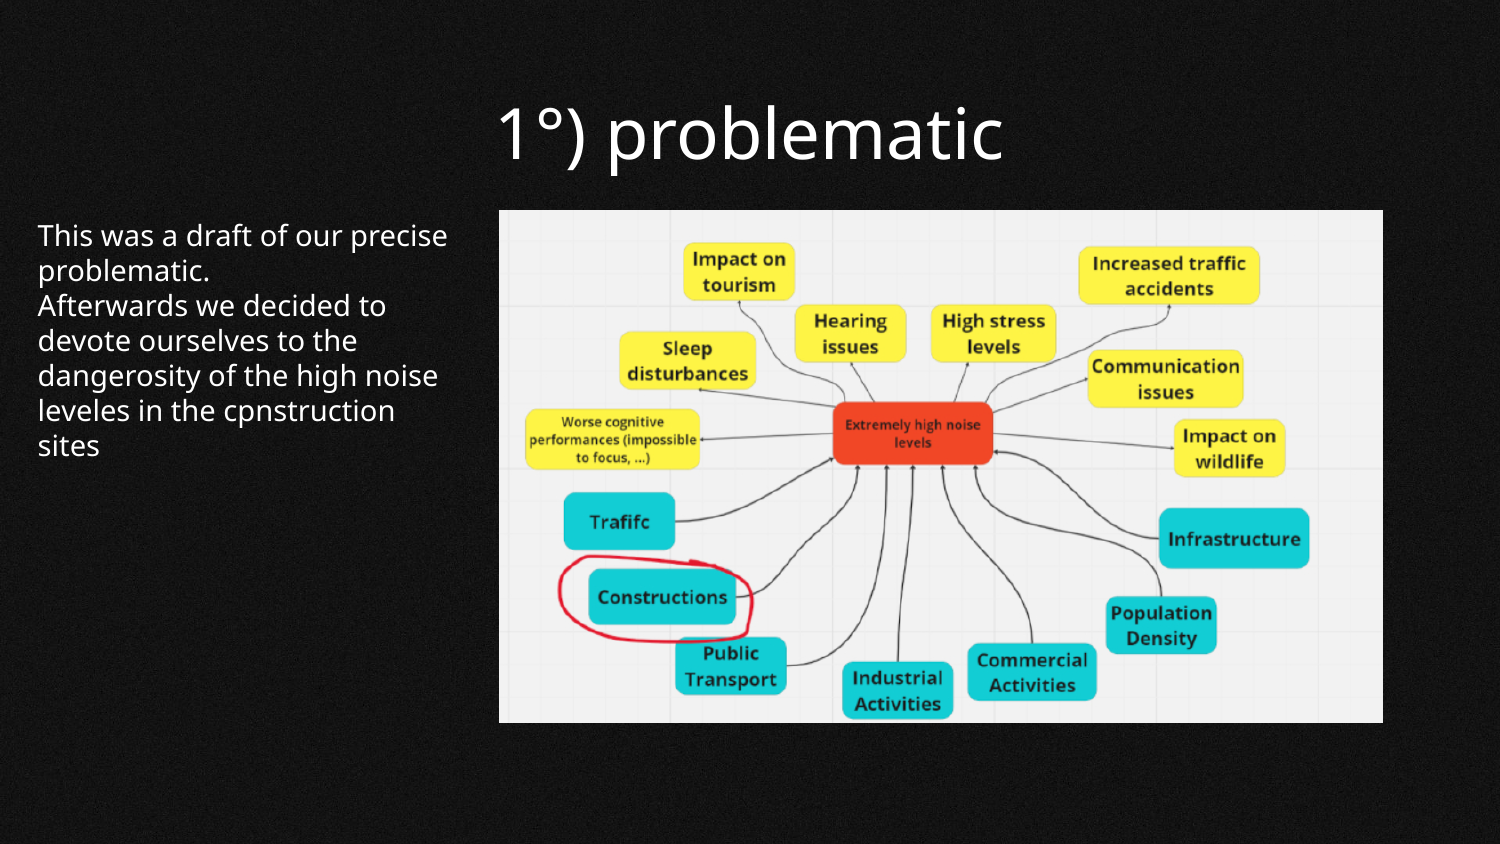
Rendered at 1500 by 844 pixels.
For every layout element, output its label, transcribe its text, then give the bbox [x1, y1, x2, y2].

title 1°) problematic [117, 73, 1383, 182]
text_box This was a draft of our precise problematic. Afterwards we decided to devote ourselves to the dangerosity of the high noise leveles in the cpnstruction sites [22, 209, 479, 470]
picture [0, 0, 1500, 844]
